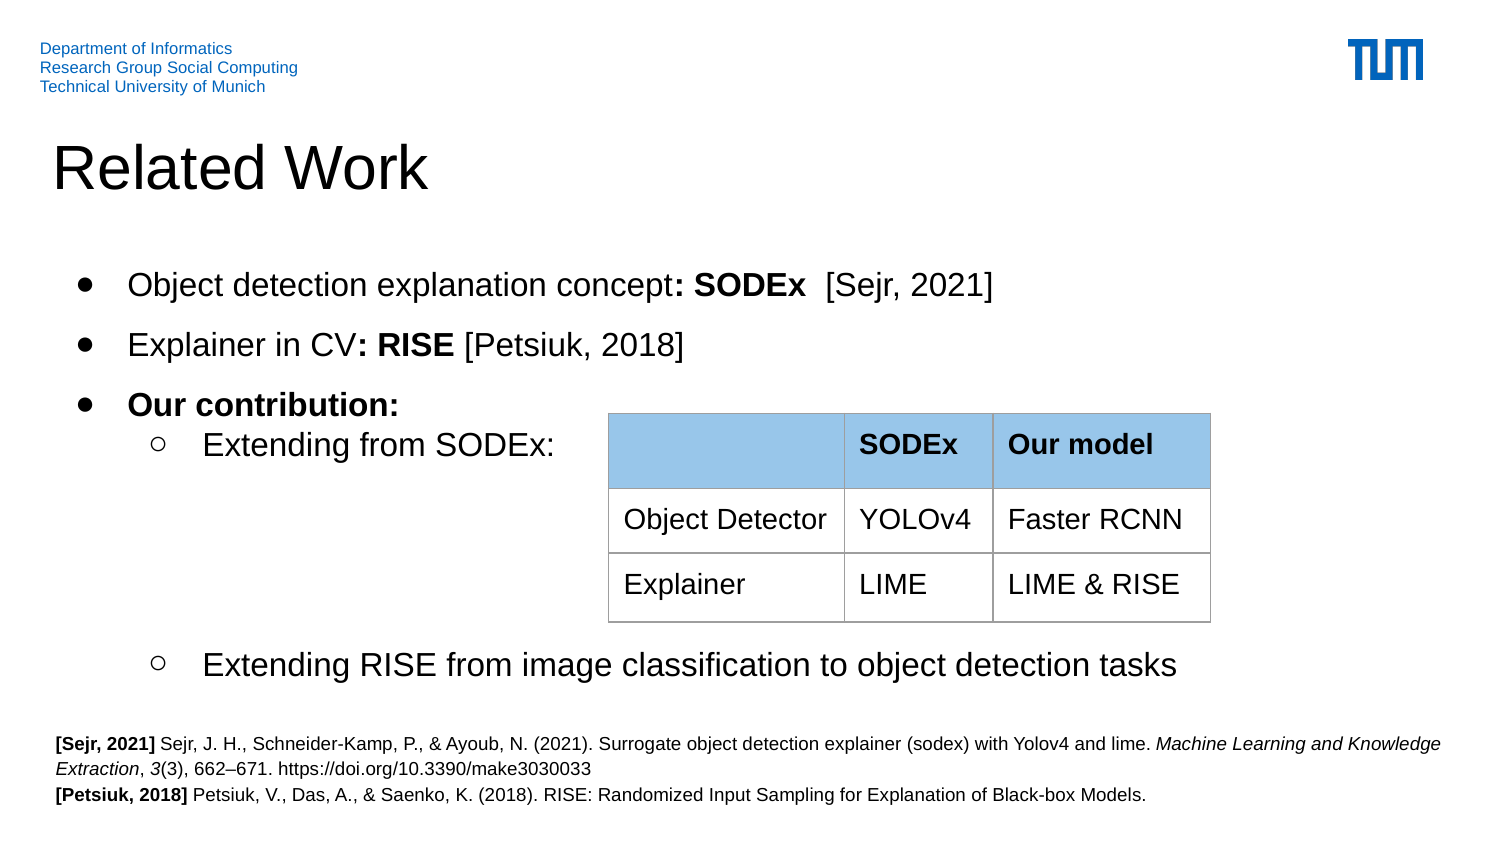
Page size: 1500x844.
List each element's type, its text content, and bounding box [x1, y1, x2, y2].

table_cell Faster RCNN [994, 489, 1210, 552]
list Object detection explanation concept: SODEx [Sejr, 2021] Explainer in CV: RISE [Petsiuk, 2018] Our contribution: Extending from SODEx: Extending RISE from image classification to object detection tasks [52, 264, 1449, 401]
table_cell Explainer [609, 554, 844, 621]
table_header Our model [994, 414, 1210, 488]
text_box [Sejr, 2021] Sejr, J. H., Schneider-Kamp, P., & Ayoub, N. (2021). Surrogate object detection explainer (sodex) with Yolov4 and lime. Machine Learning and Knowledge Extraction, 3(3), 662–671. https://doi.org/10.3390/make3030033 [Petsiuk, 2018] Petsiuk, V., Das, A., & Saenko, K. (2018). RISE: Randomized Input Sampling for Explanation of Black-box Models. [0, 712, 1500, 821]
picture [1348, 39, 1423, 80]
table_header SODEx [845, 414, 992, 488]
table_cell LIME [845, 554, 992, 621]
table_cell Object Detector [609, 489, 844, 552]
table_cell LIME & RISE [994, 554, 1210, 621]
table_header [609, 414, 844, 488]
text_box Department of Informatics Research Group Social Computing Technical University of Munich [24, 24, 518, 112]
title Related Work [52, 122, 1449, 264]
table_cell YOLOv4 [845, 489, 992, 552]
